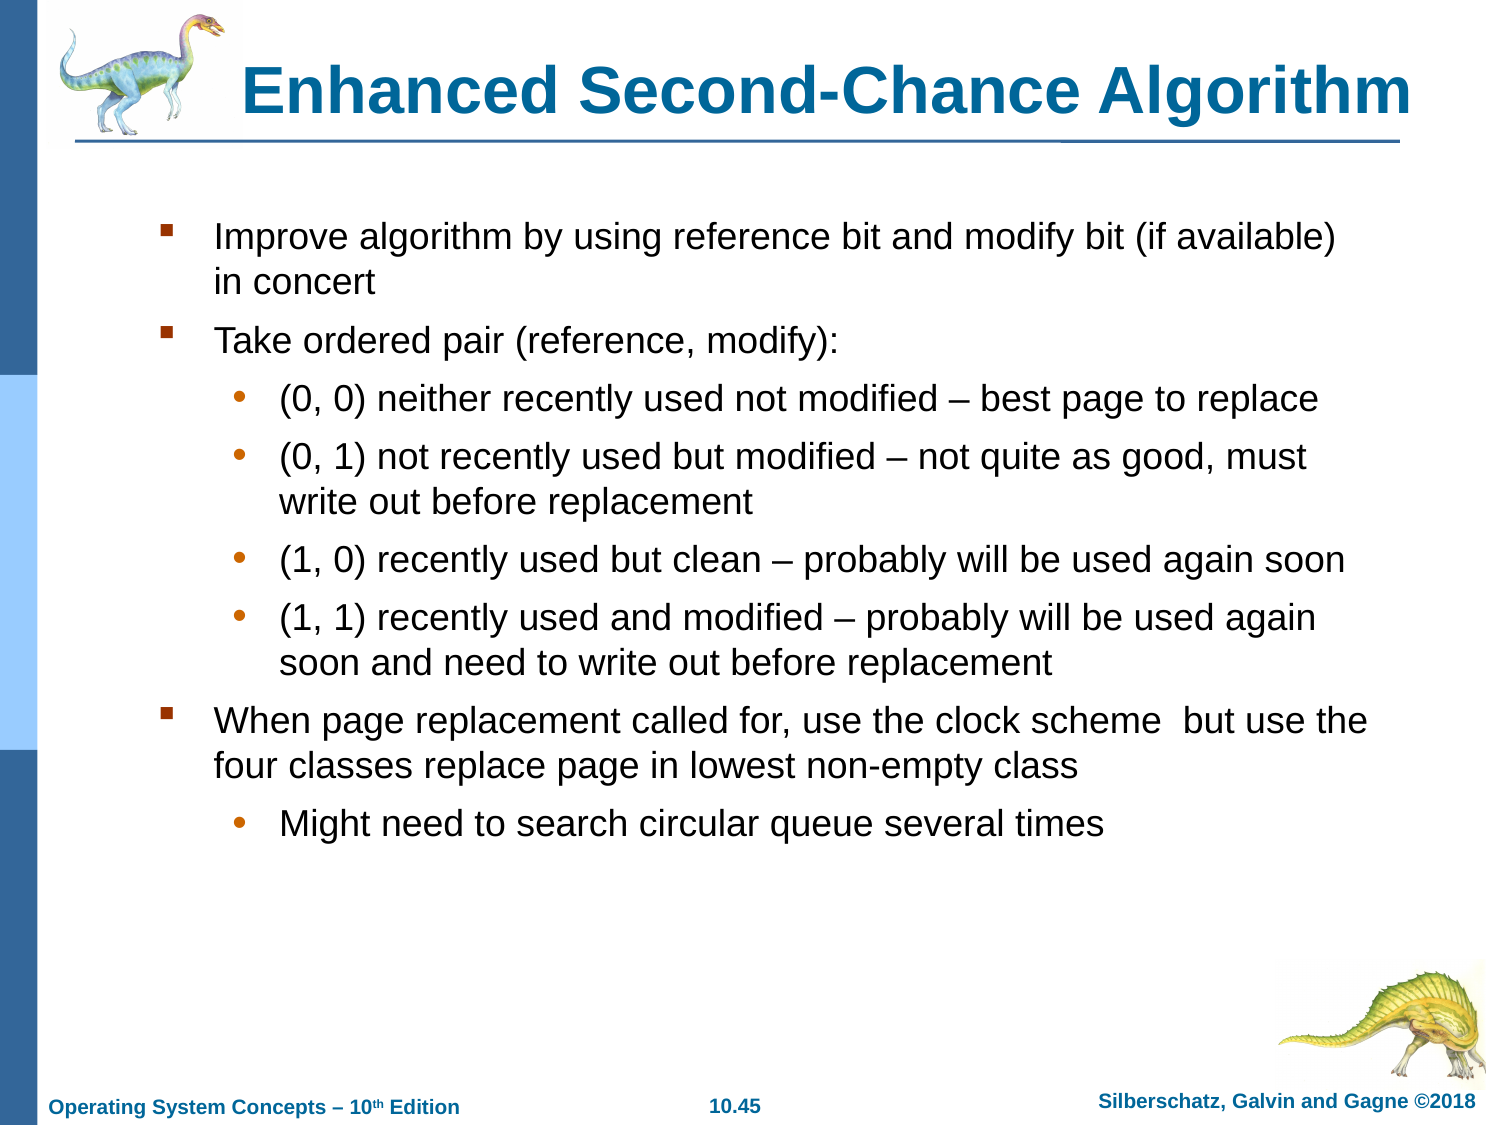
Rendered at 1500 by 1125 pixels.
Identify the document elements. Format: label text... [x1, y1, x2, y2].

picture [46, 0, 243, 149]
picture [1275, 959, 1486, 1090]
title Enhanced Second-Chance Algorithm [189, 39, 1465, 134]
list Improve algorithm by using reference bit and modify bit (if available) in concert Take ordered pair (reference, modify): (0, 0) neither recently used not modified – best page to replace (0, 1) not recently used but modified – not quite as good, must write out before replacement (1, 0) recently used but clean – probably will be used again soon (1, 1) recently used and modified – probably will be used again soon and need to write out before replacement When page replacement called for, use the clock scheme but use the four classes replace page in lowest non-empty class Might need to search circular queue several times [142, 205, 1391, 1021]
